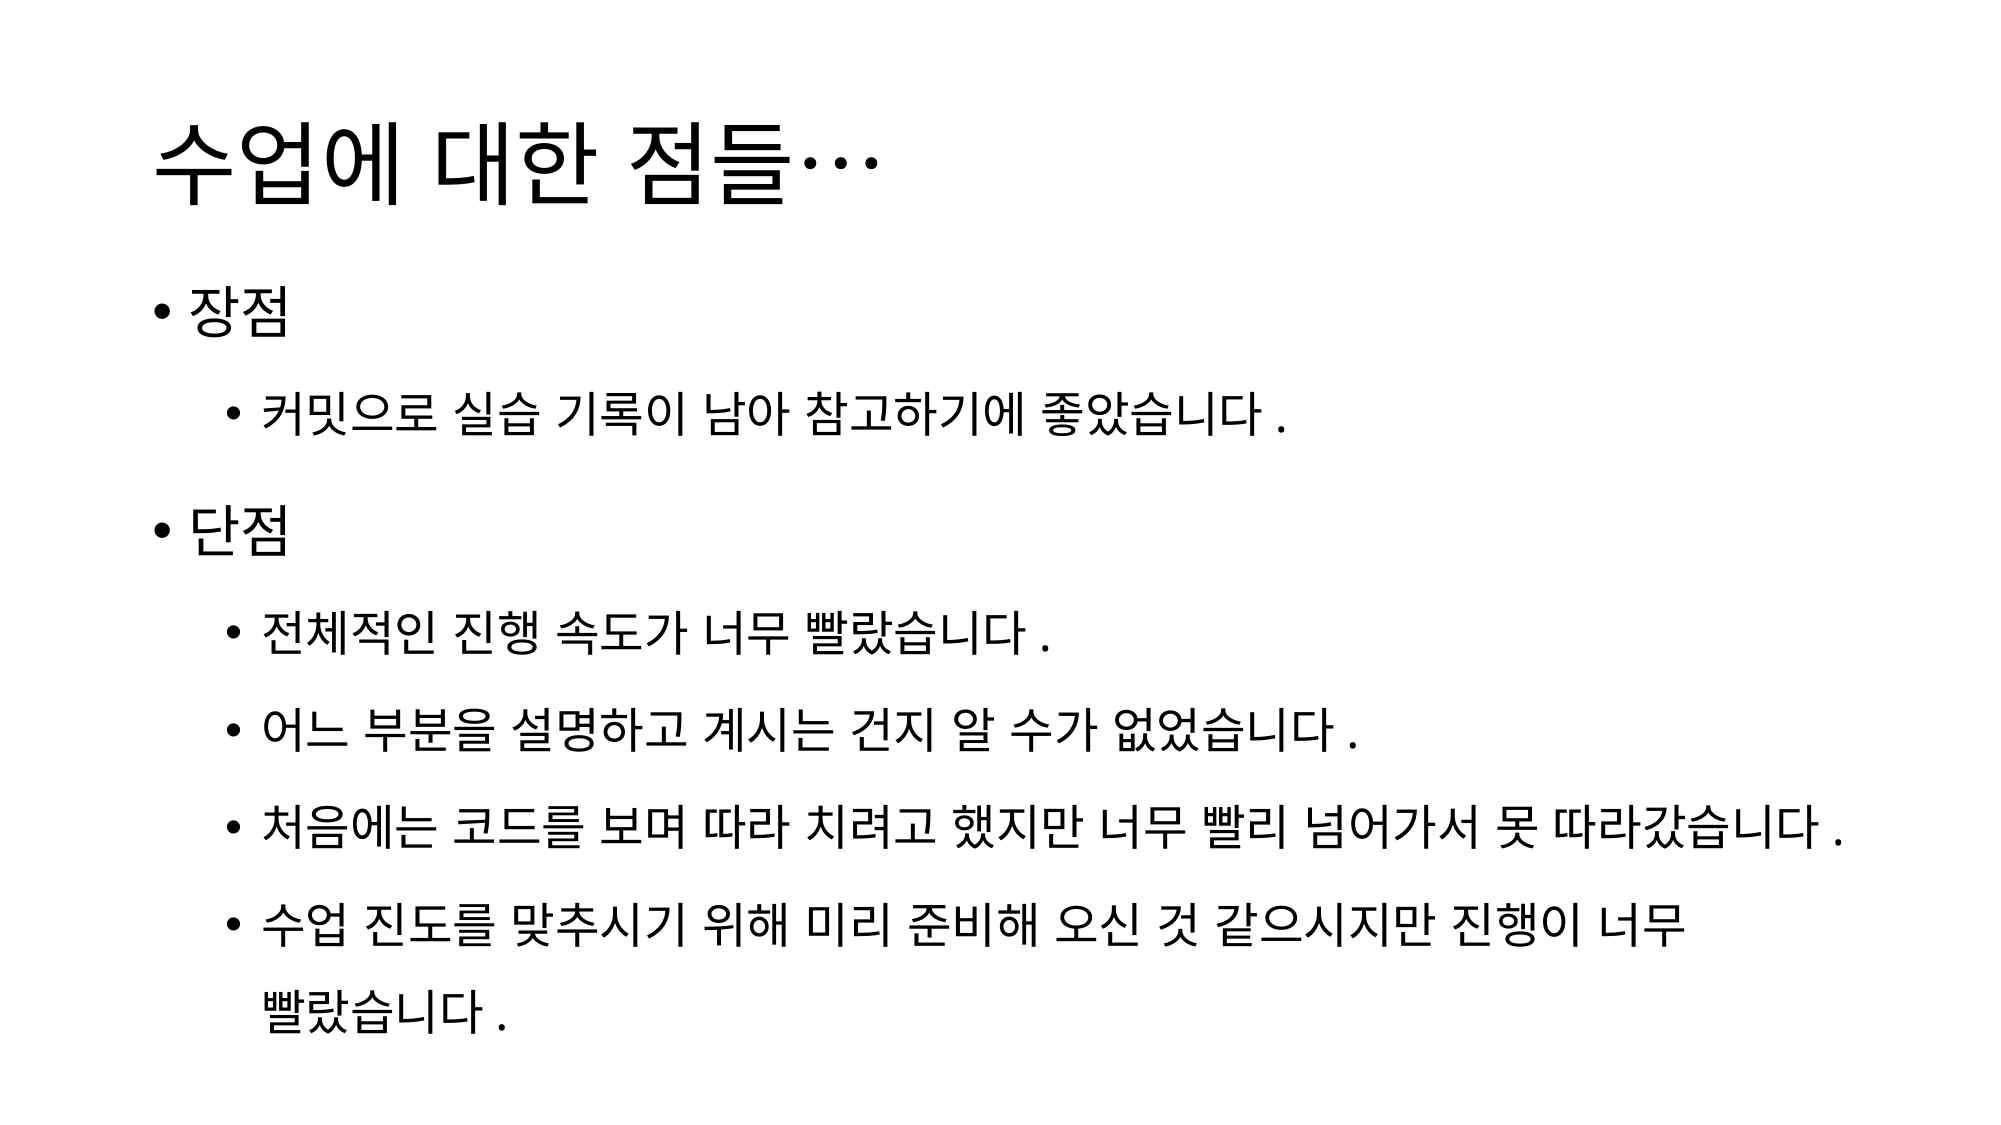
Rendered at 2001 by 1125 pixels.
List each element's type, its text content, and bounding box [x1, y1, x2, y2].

list 장점 커밋으로 실습 기록이 남아 참고하기에 좋았습니다. 단점 전체적인 진행 속도가 너무 빨랐습니다. 어느 부분을 설명하고 계시는 건지 알 수가 없었습니다. 처음에는 코드를 보며 따라 치려고 했지만 너무 빨리 넘어가서 못 따라갔습니다. 수업 진도를 맞추시기 위해 미리 준비해 오신 것 같으시지만 진행이 너무 빨랐습니다. [137, 235, 1863, 1125]
title 수업에 대한 점들… [137, 59, 1863, 235]
